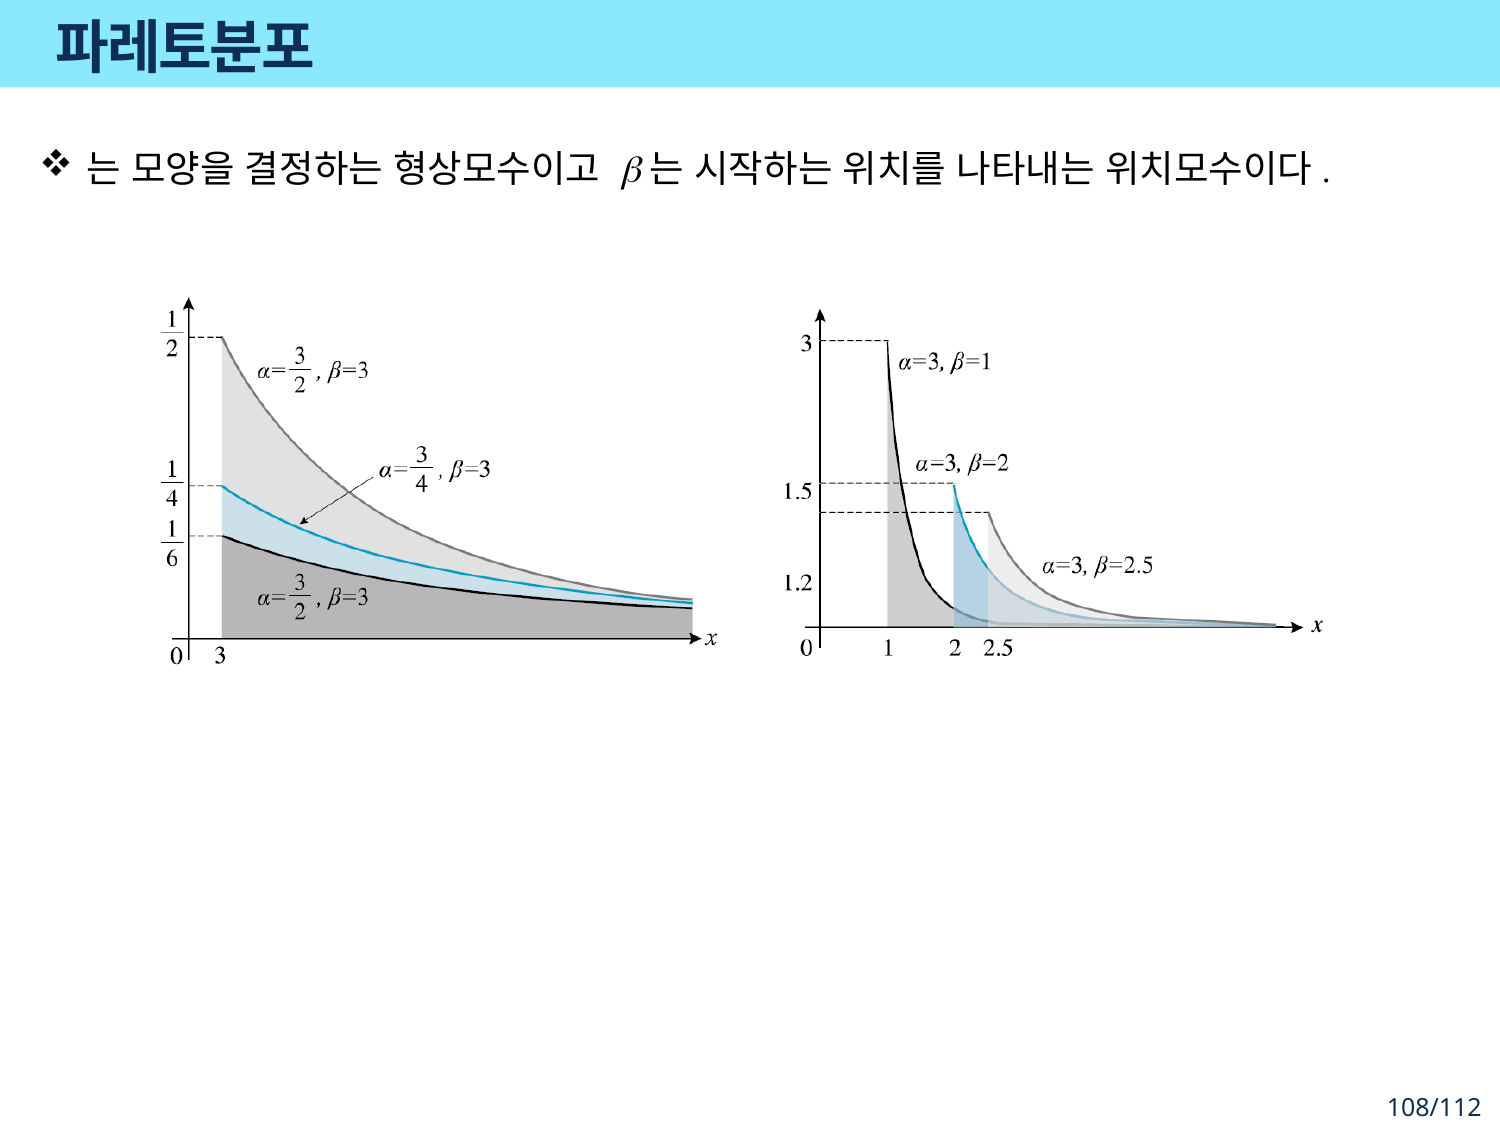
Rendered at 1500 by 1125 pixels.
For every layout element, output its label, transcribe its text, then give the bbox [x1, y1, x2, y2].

title 파레토분포 [40, 5, 1288, 84]
picture [139, 275, 1347, 671]
